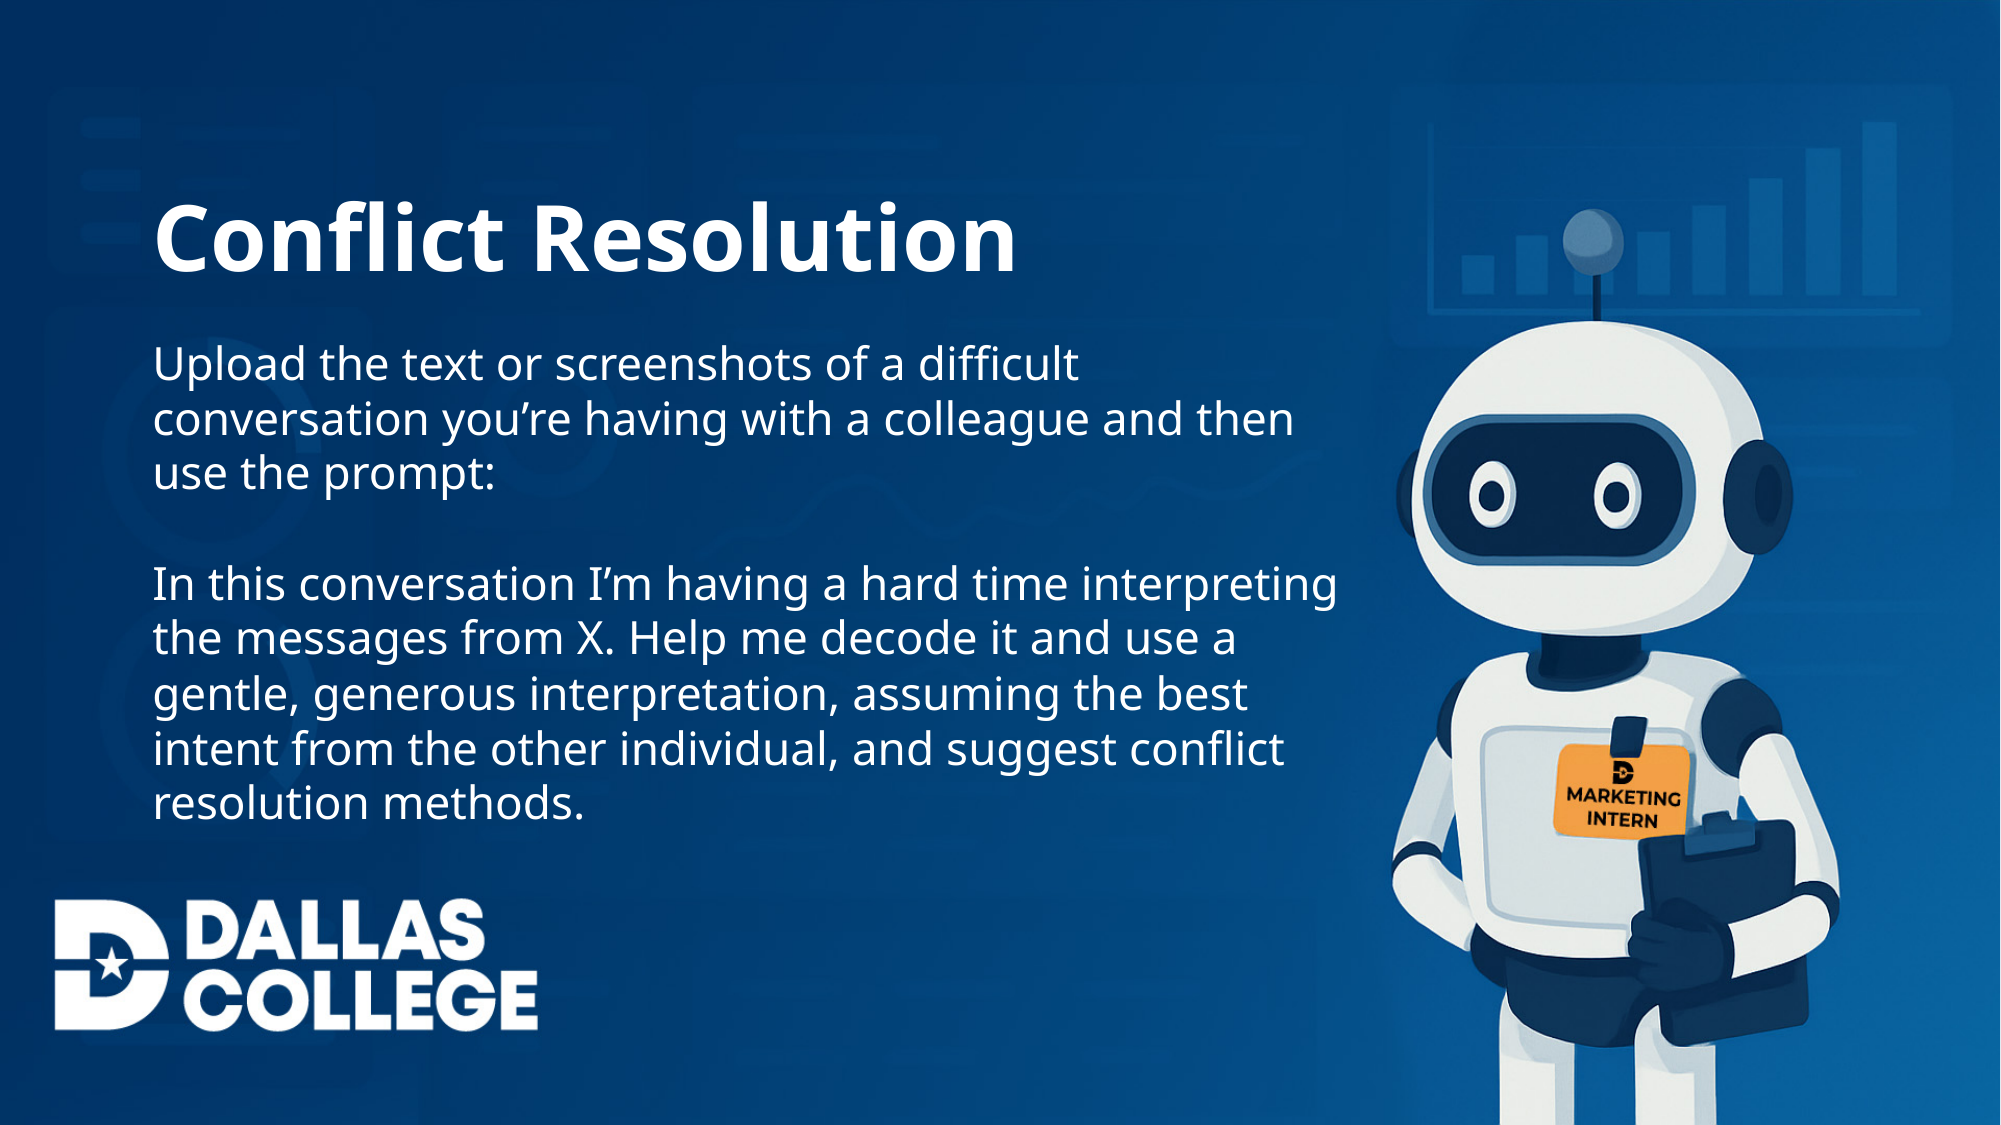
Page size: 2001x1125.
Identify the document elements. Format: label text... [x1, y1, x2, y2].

picture [0, 0, 2001, 1125]
title Conflict Resolution [137, 133, 1588, 351]
text_box Upload the text or screenshots of a difficult conversation you’re having with a colleague and then use the prompt: In this conversation I’m having a hard time interpreting the messages from X. Help me decode it and use a gentle, generous interpretation, assuming the best intent from the other individual, and suggest conflict resolution methods. [137, 326, 1363, 837]
